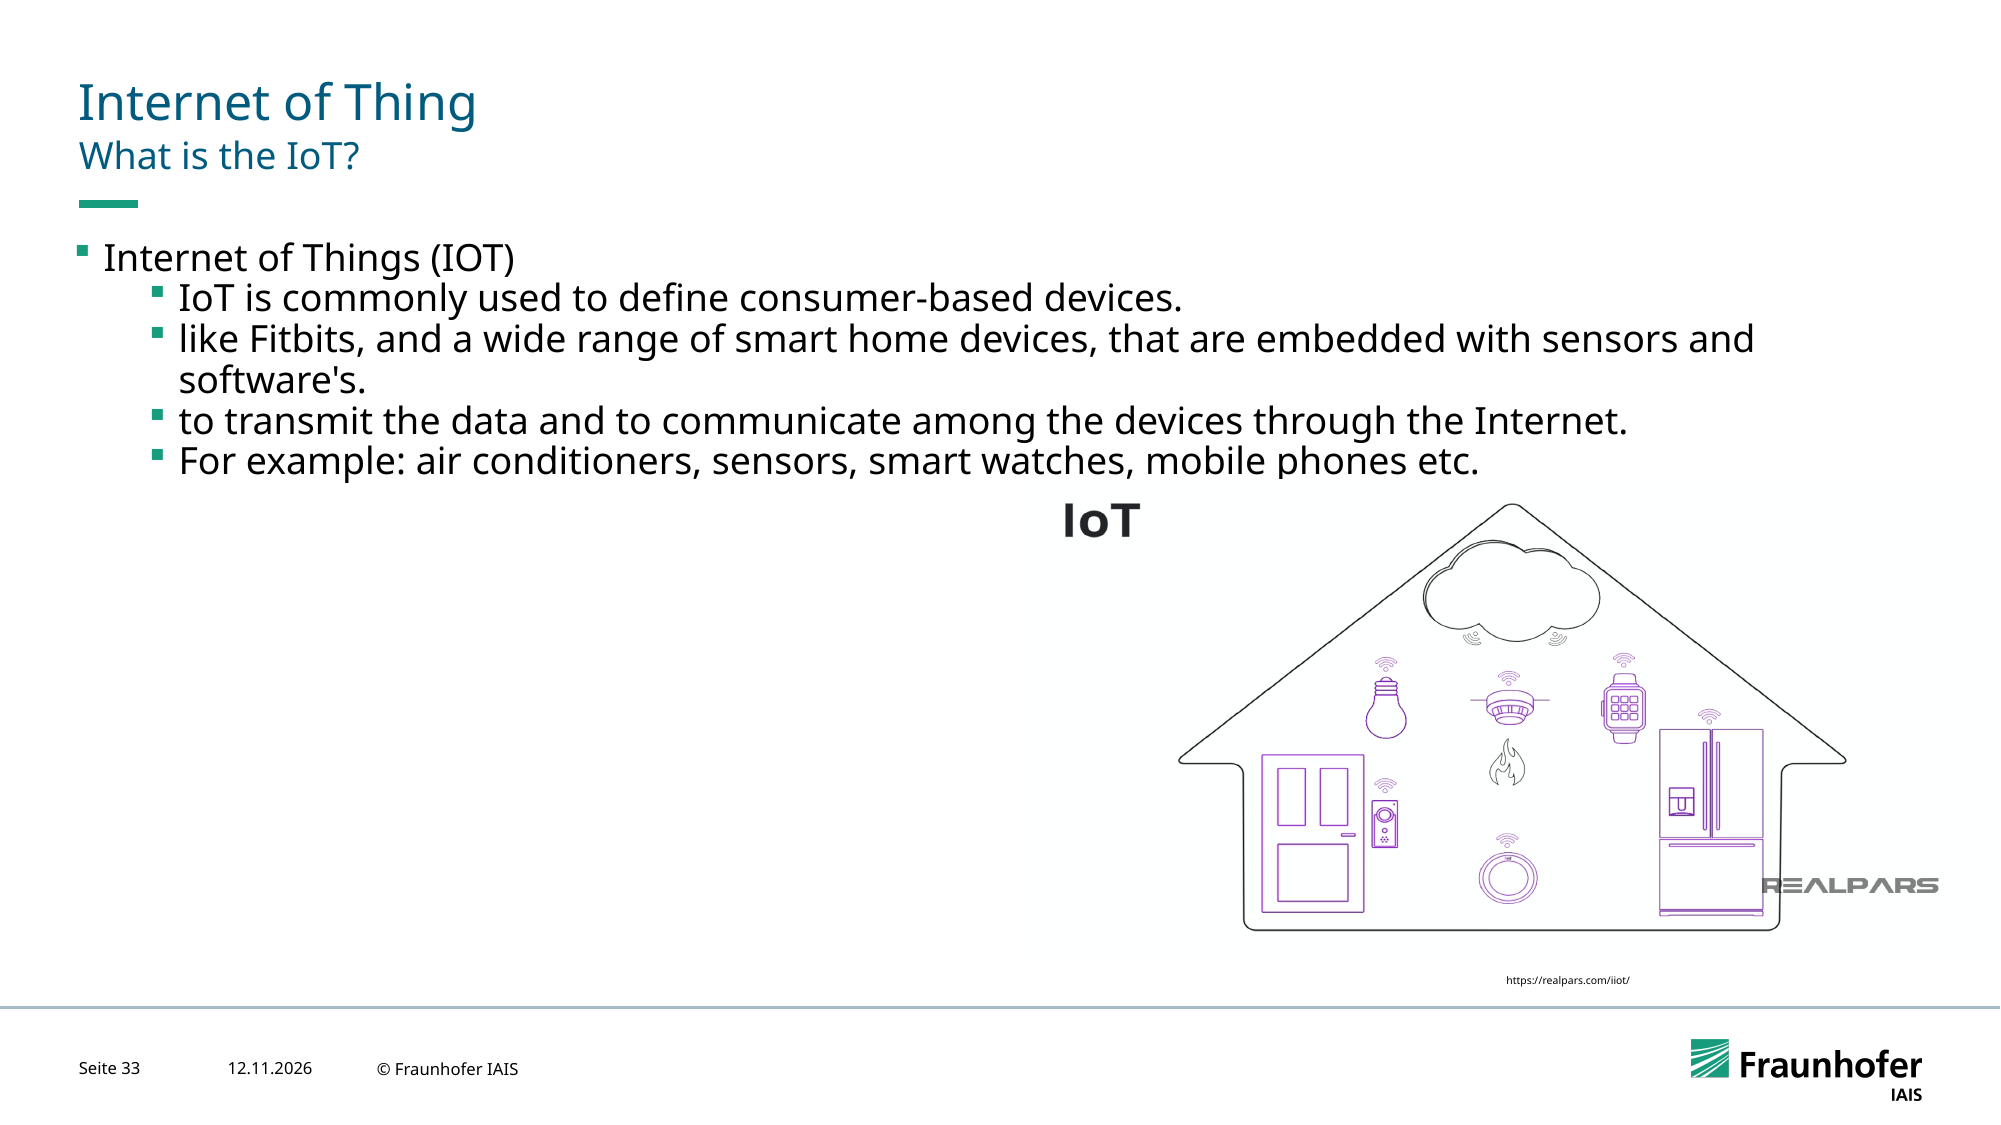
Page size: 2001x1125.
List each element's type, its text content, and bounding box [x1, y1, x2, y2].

slide_number Seite 33 [78, 1059, 197, 1080]
text_box Internet of Things (IOT) IoT is commonly used to define consumer-based devices. like Fitbits, and a wide range of smart home devices, that are embedded with sensors and software's. to transmit the data and to communicate among the devices through the Internet. For example: air conditioners, sensors, smart watches, mobile phones etc. [59, 230, 1901, 531]
list What is the IoT? [78, 127, 1922, 175]
picture [1691, 1039, 1922, 1101]
text_box https://realpars.com/iiot/ [1365, 963, 1773, 987]
footer © Fraunhofer IAIS [376, 1059, 862, 1080]
picture [1024, 479, 2000, 963]
title Internet of Thing [78, 64, 1922, 127]
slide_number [227, 1059, 346, 1080]
